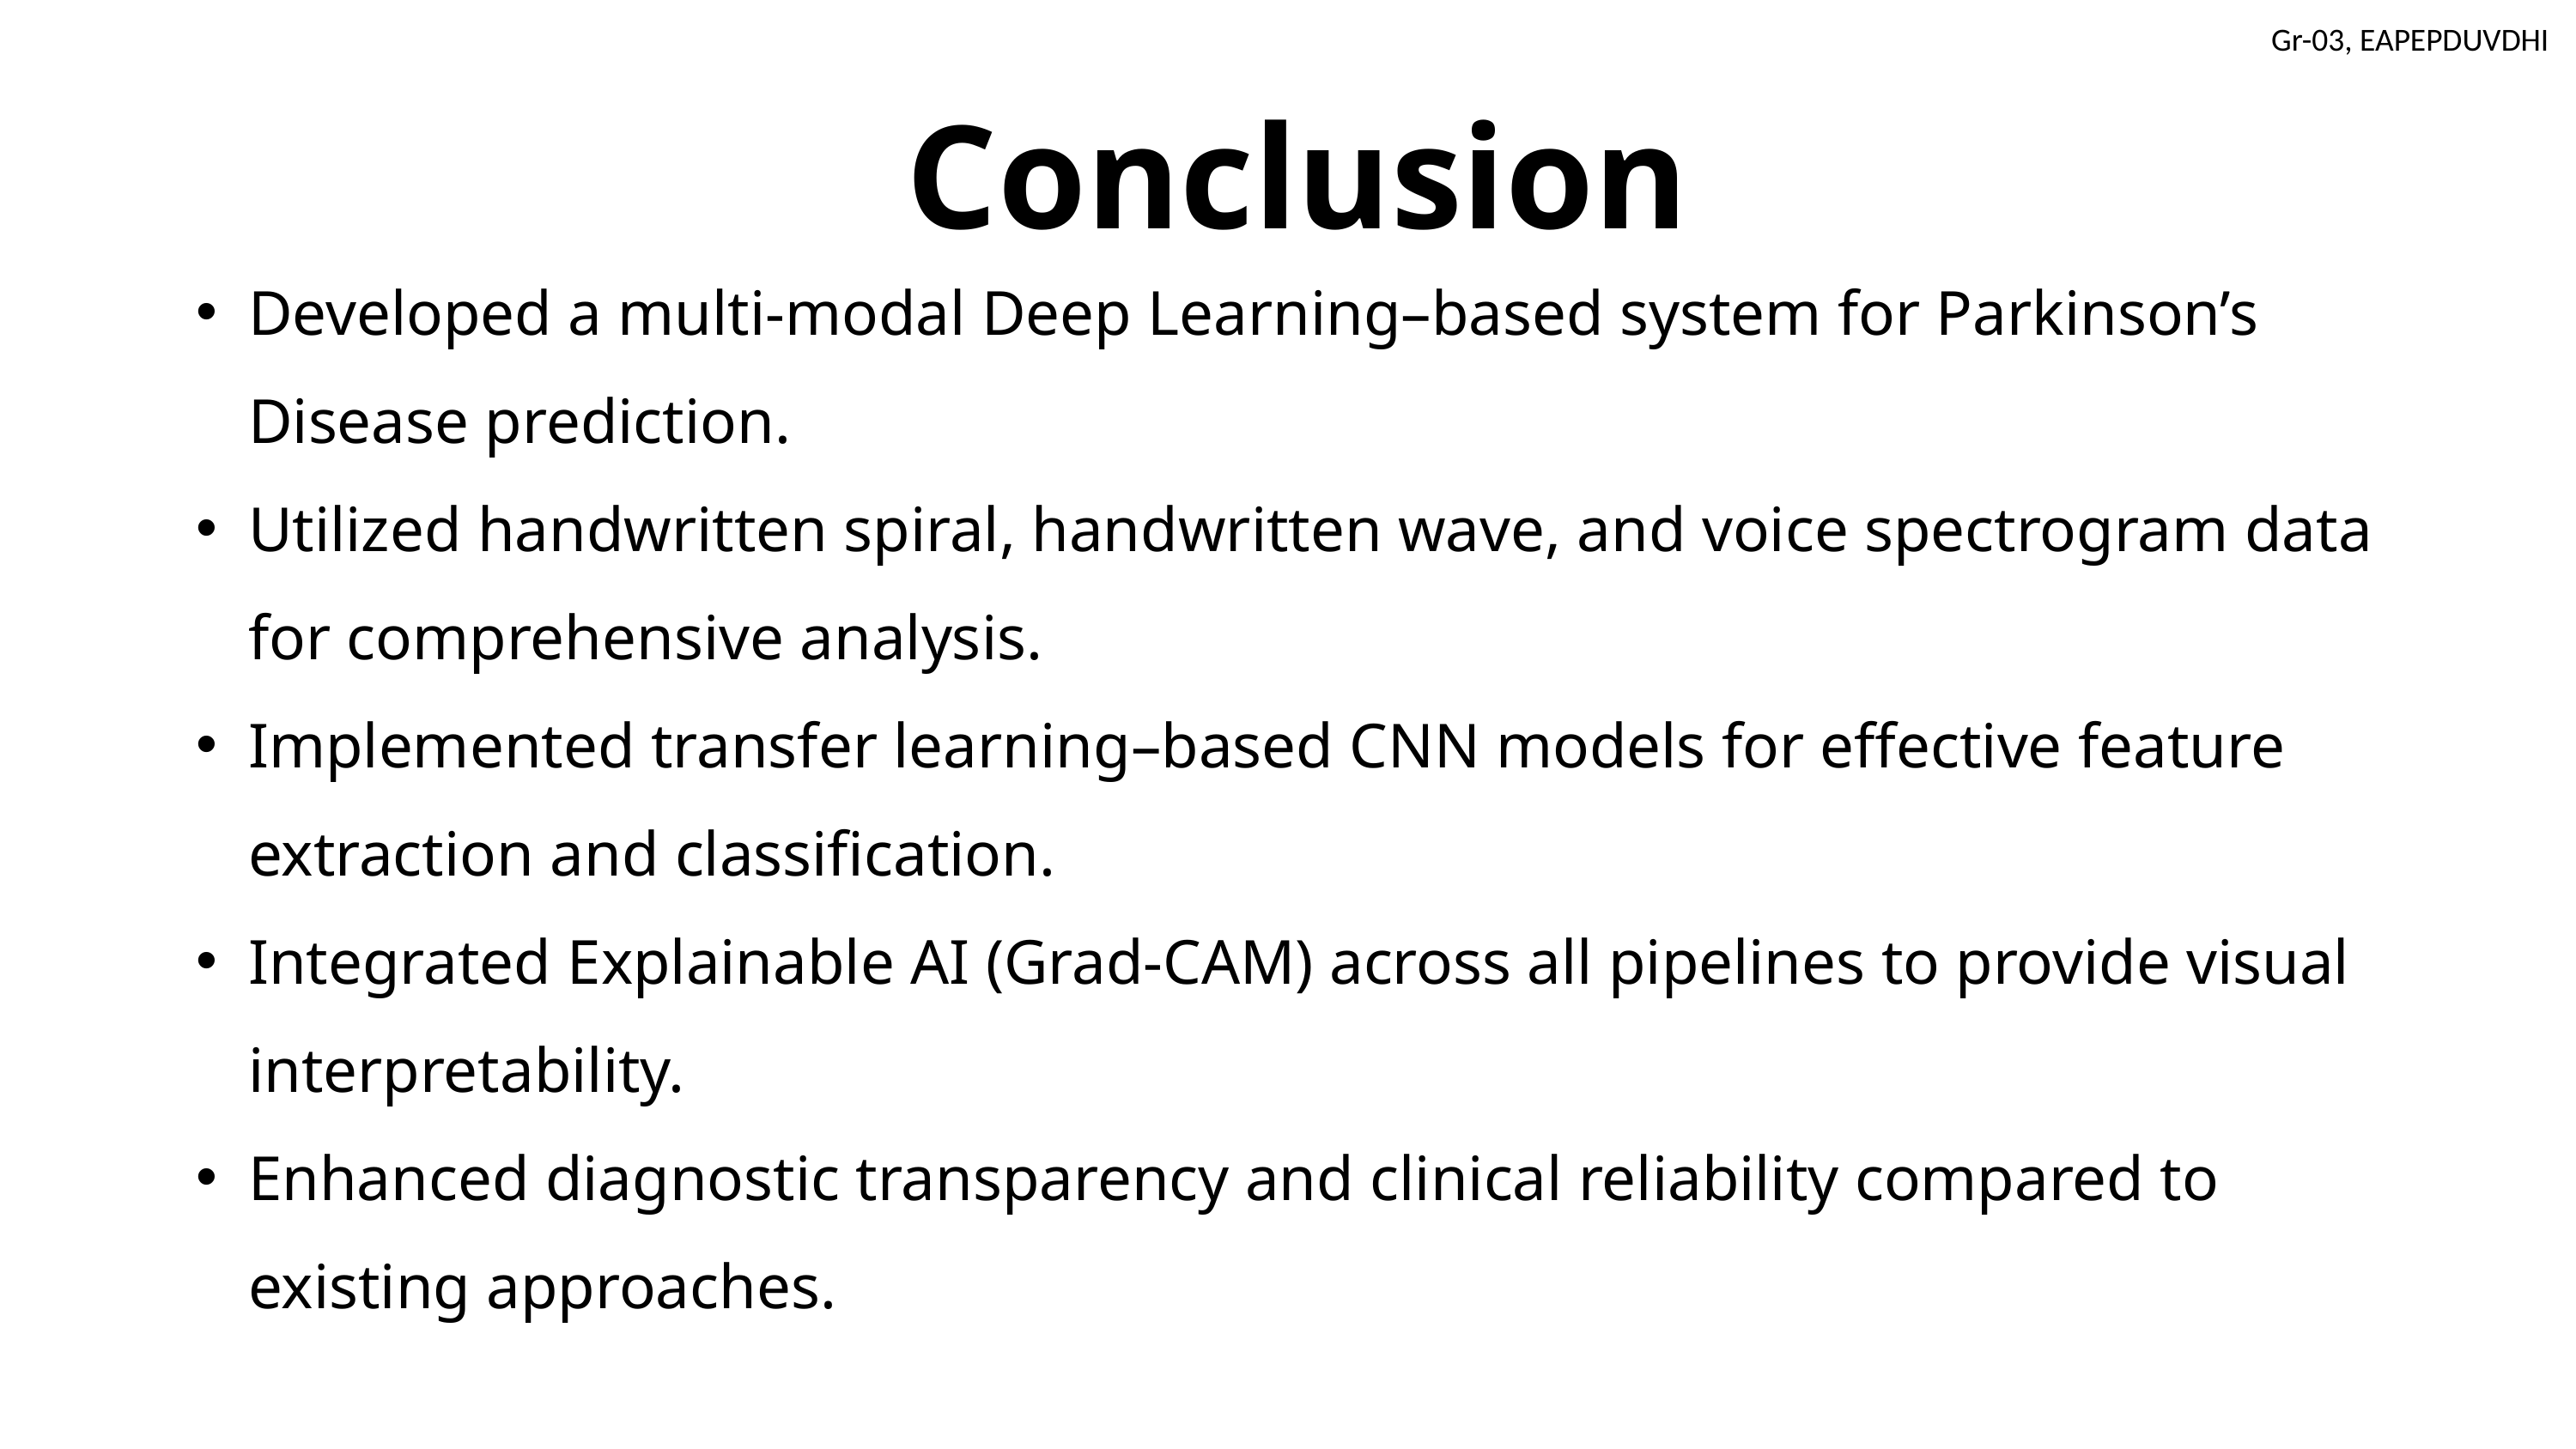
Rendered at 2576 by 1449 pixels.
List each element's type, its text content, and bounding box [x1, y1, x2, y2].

text_box Conclusion [846, 27, 1750, 239]
text_box Developed a multi-modal Deep Learning–based system for Parkinson’s Disease prediction. Utilized handwritten spiral, handwritten wave, and voice spectrogram data for comprehensive analysis. Implemented transfer learning–based CNN models for effective feature extraction and classification. Integrated Explainable AI (Grad-CAM) across all pipelines to provide visual interpretability. Enhanced diagnostic transparency and clinical reliability compared to existing approaches. [144, 239, 2432, 1430]
